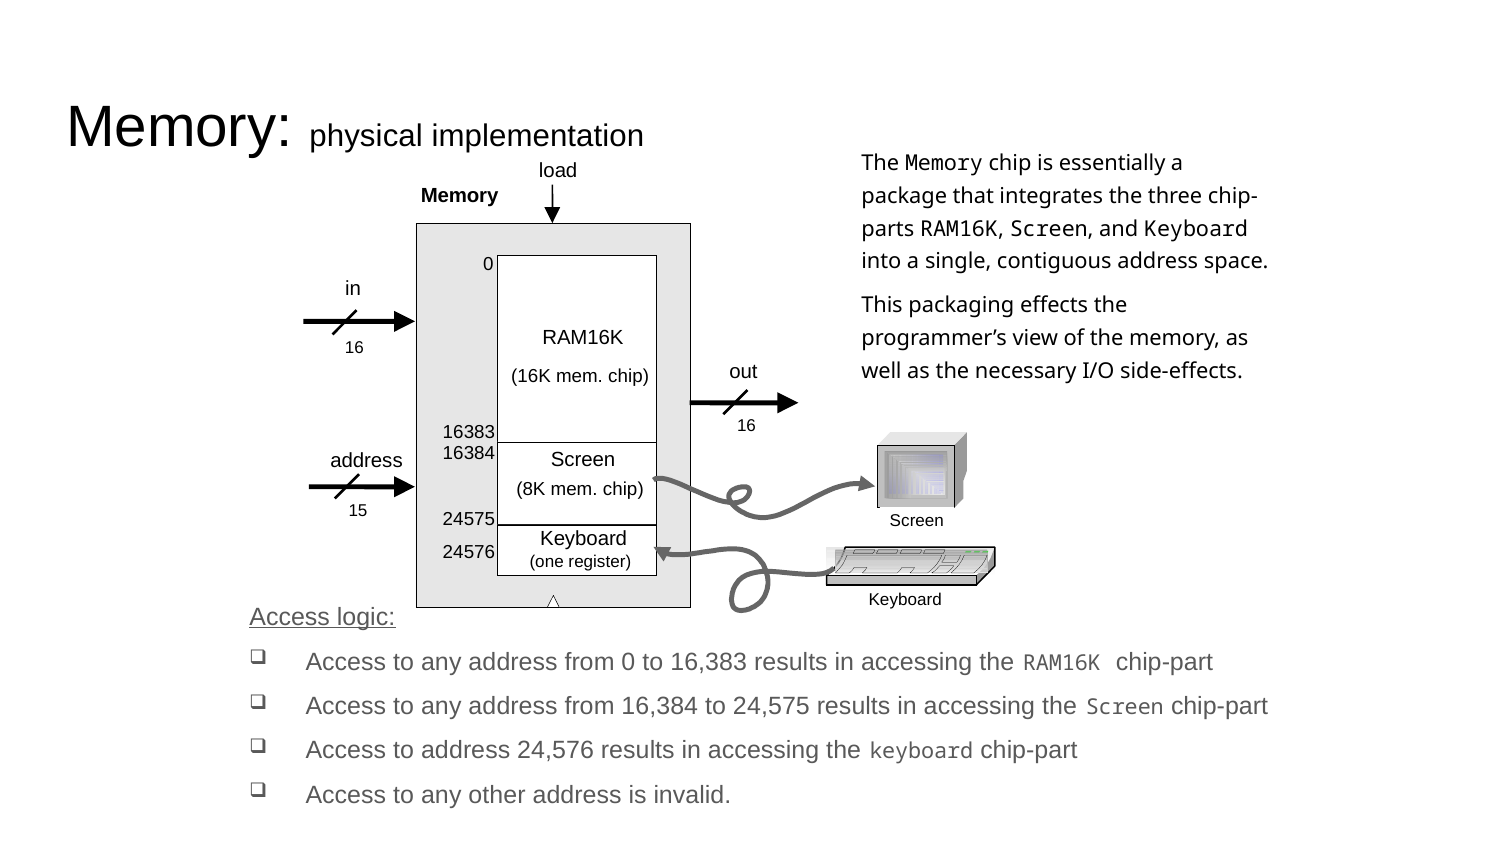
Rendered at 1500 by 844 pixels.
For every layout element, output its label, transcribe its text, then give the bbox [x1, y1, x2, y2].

title Memory: physical implementation [51, 72, 1449, 167]
list Access logic: Access to any address from 0 to 16,383 results in accessing the RAM16K chip-part Access to any address from 16,384 to 24,575 results in accessing the Screen chip-part Access to address 24,576 results in accessing the keyboard chip-part Access to any other address is invalid. [215, 581, 1304, 796]
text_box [293, 119, 1007, 619]
text_box The Memory chip is essentially a package that integrates the three chip-parts RAM16K, Screen, and Keyboard into a single, contiguous address space. This packaging effects the programmer’s view of the memory, as well as the necessary I/O side-effects. [1011, 136, 1282, 400]
